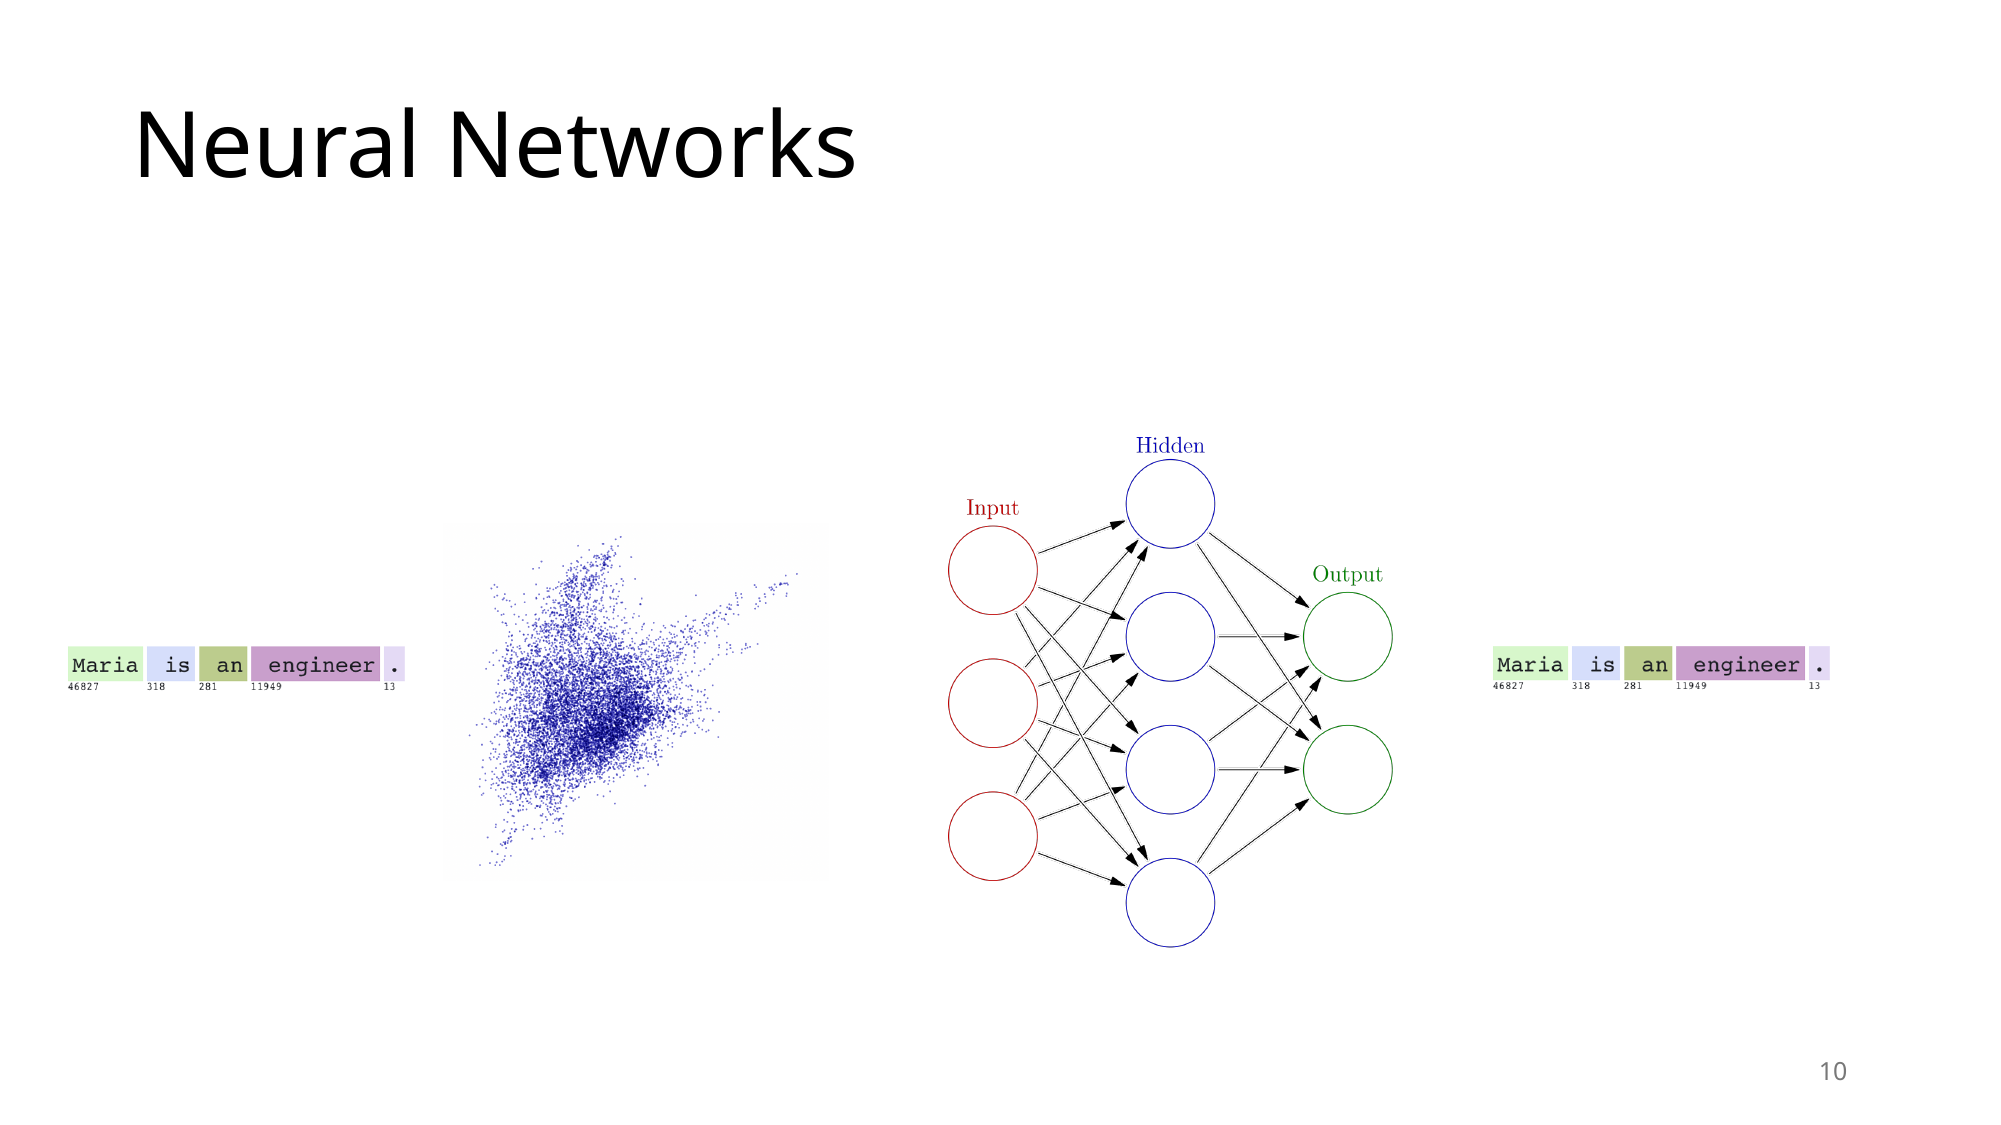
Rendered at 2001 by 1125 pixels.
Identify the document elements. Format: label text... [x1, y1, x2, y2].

title Neural Networks [117, 39, 1843, 258]
slide_number 10 [1412, 1042, 1863, 1103]
picture [442, 522, 830, 881]
picture [1482, 628, 1859, 703]
picture [57, 629, 434, 703]
picture [947, 433, 1395, 970]
